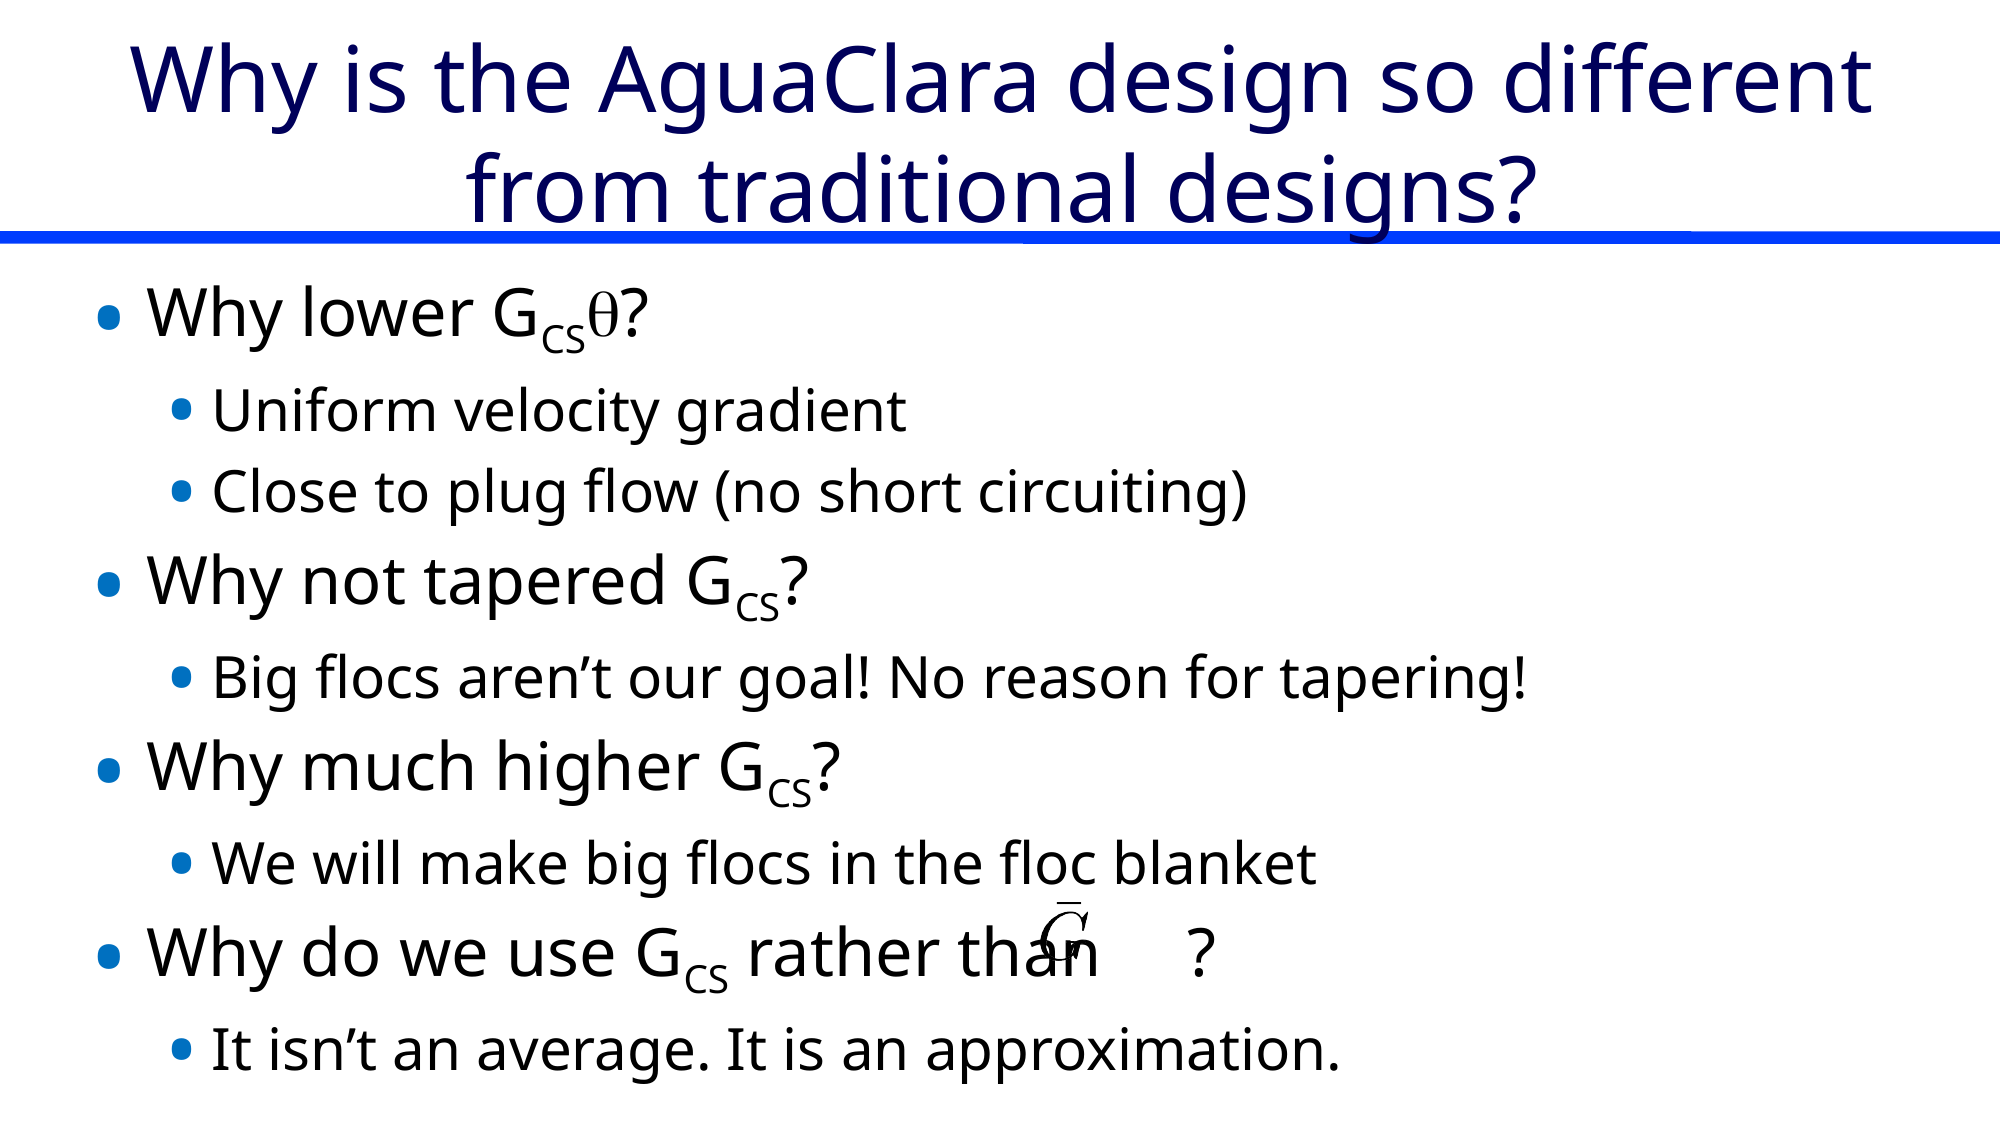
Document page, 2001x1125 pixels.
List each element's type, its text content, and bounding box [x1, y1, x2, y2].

title Why is the AguaClara design so different from traditional designs? [75, 37, 1930, 225]
picture [1039, 902, 1088, 961]
list Why lower GCSq? Uniform velocity gradient Close to plug flow (no short circuiting) Why not tapered GCS? Big flocs aren’t our goal! No reason for tapering! Why much higher GCS? We will make big flocs in the floc blanket Why do we use GCS rather than ? It isn’t an average. It is an approximation. [74, 262, 1930, 1006]
